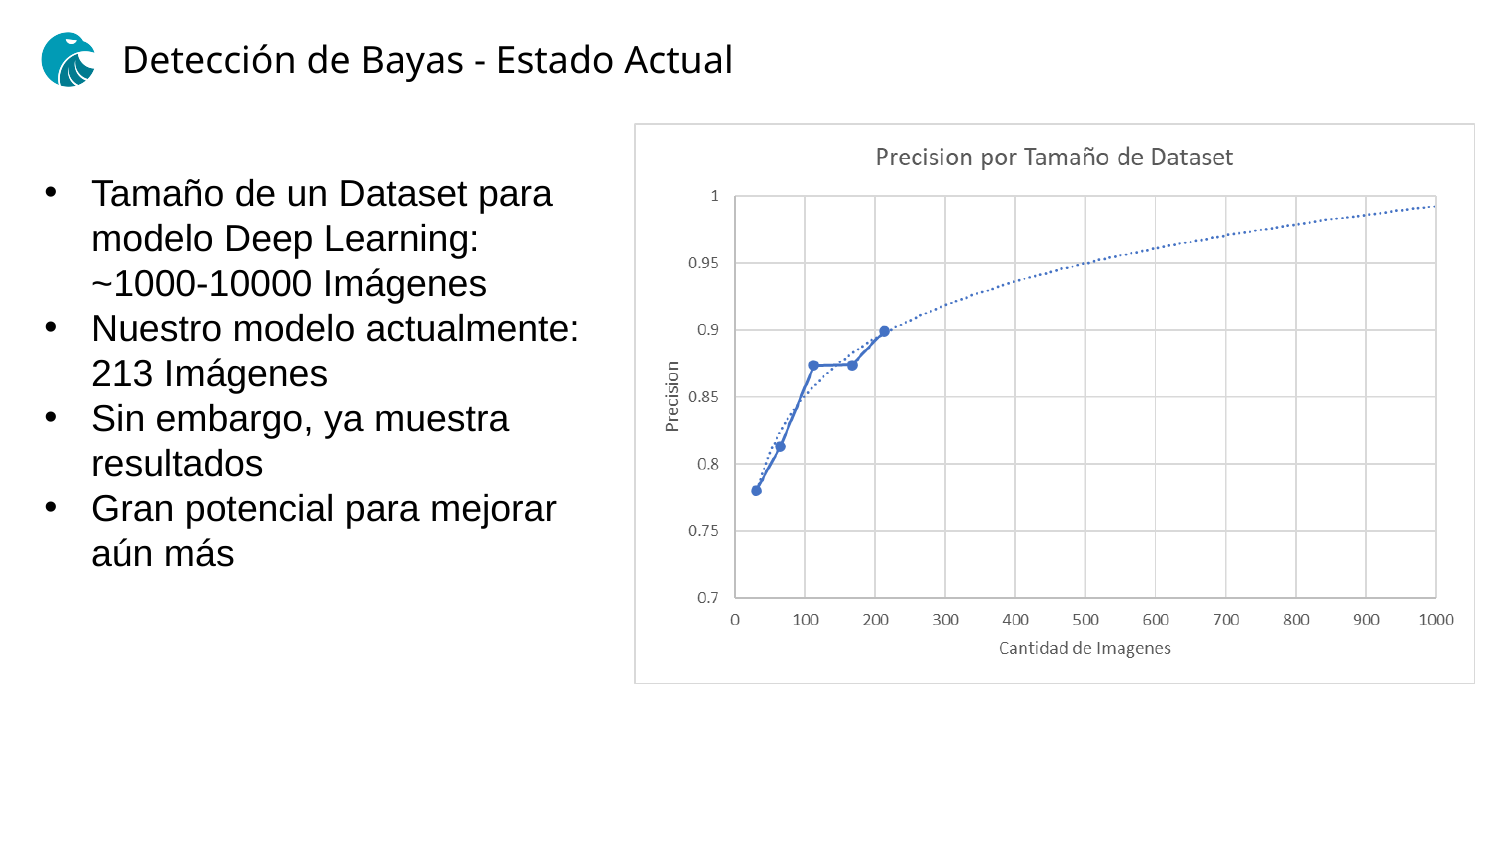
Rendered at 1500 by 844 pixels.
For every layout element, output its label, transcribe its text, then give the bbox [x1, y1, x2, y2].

picture [634, 122, 1476, 684]
title Detección de Bayas - Estado Actual [108, 20, 941, 99]
picture [29, 20, 107, 99]
text_box Tamaño de un Dataset para modelo Deep Learning: ~1000-10000 Imágenes Nuestro modelo actualmente: 213 Imágenes Sin embargo, ya muestra resultados Gran potencial para mejorar aún más [29, 161, 610, 582]
